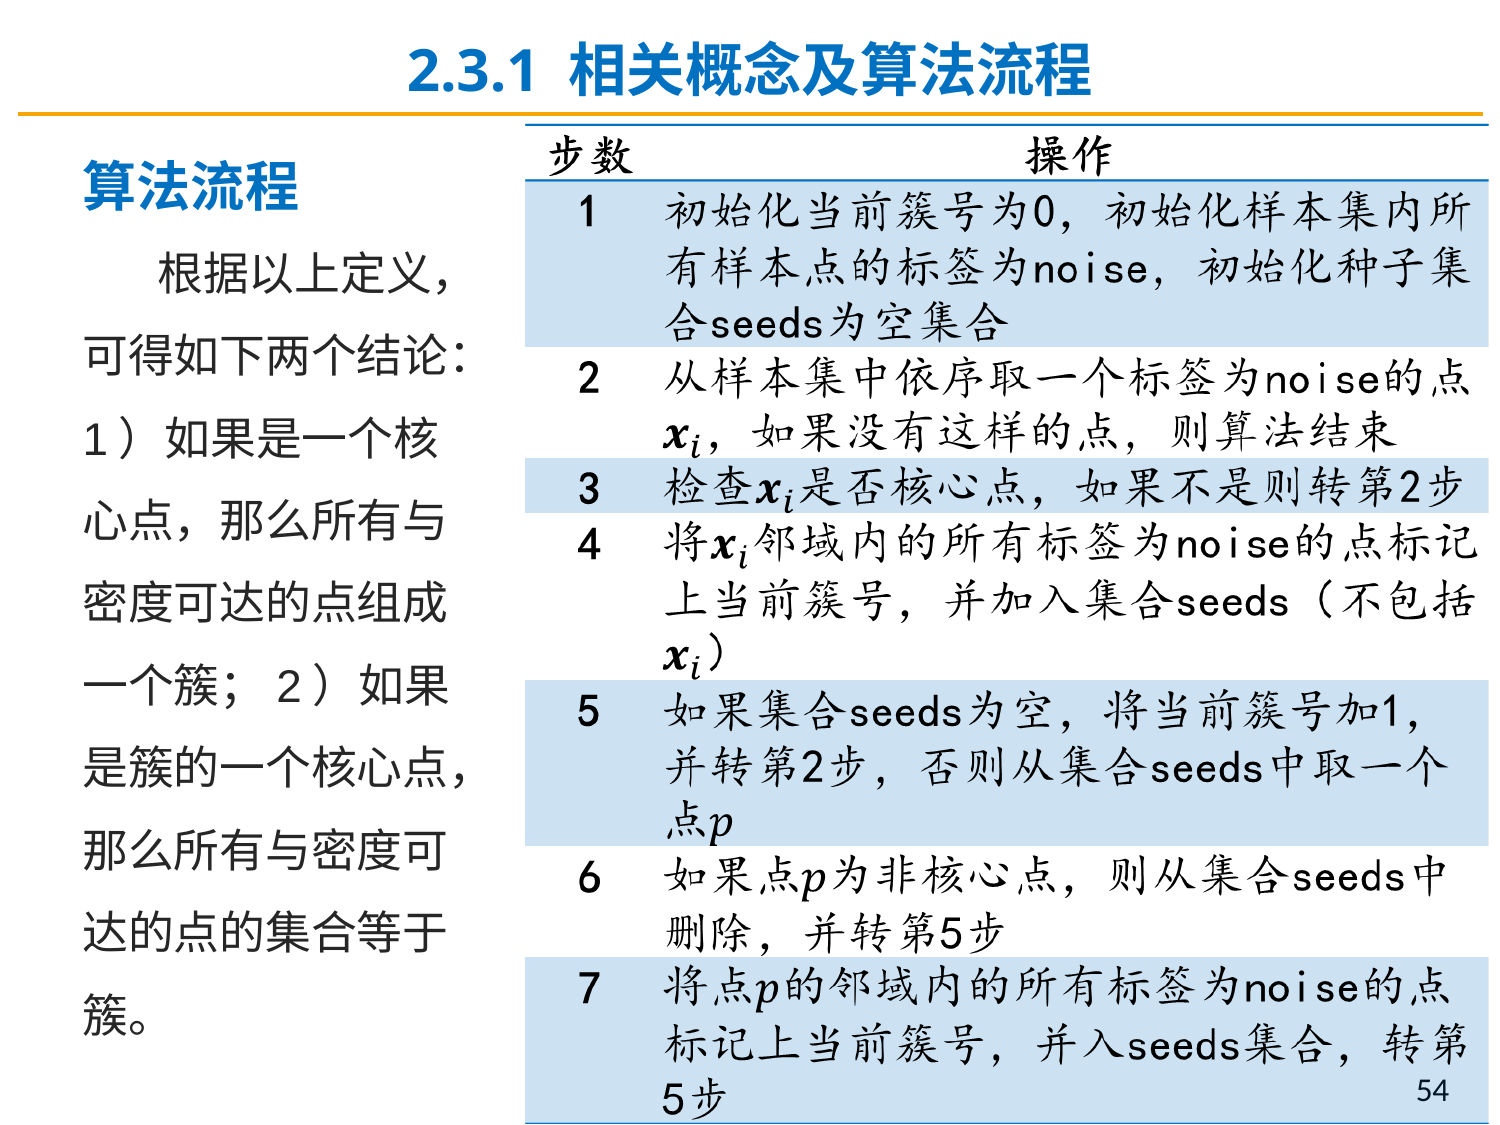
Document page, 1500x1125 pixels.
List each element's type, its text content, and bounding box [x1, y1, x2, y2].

text_box 2.3.1 相关概念及算法流程 [0, 25, 1500, 111]
picture [525, 109, 1489, 1125]
